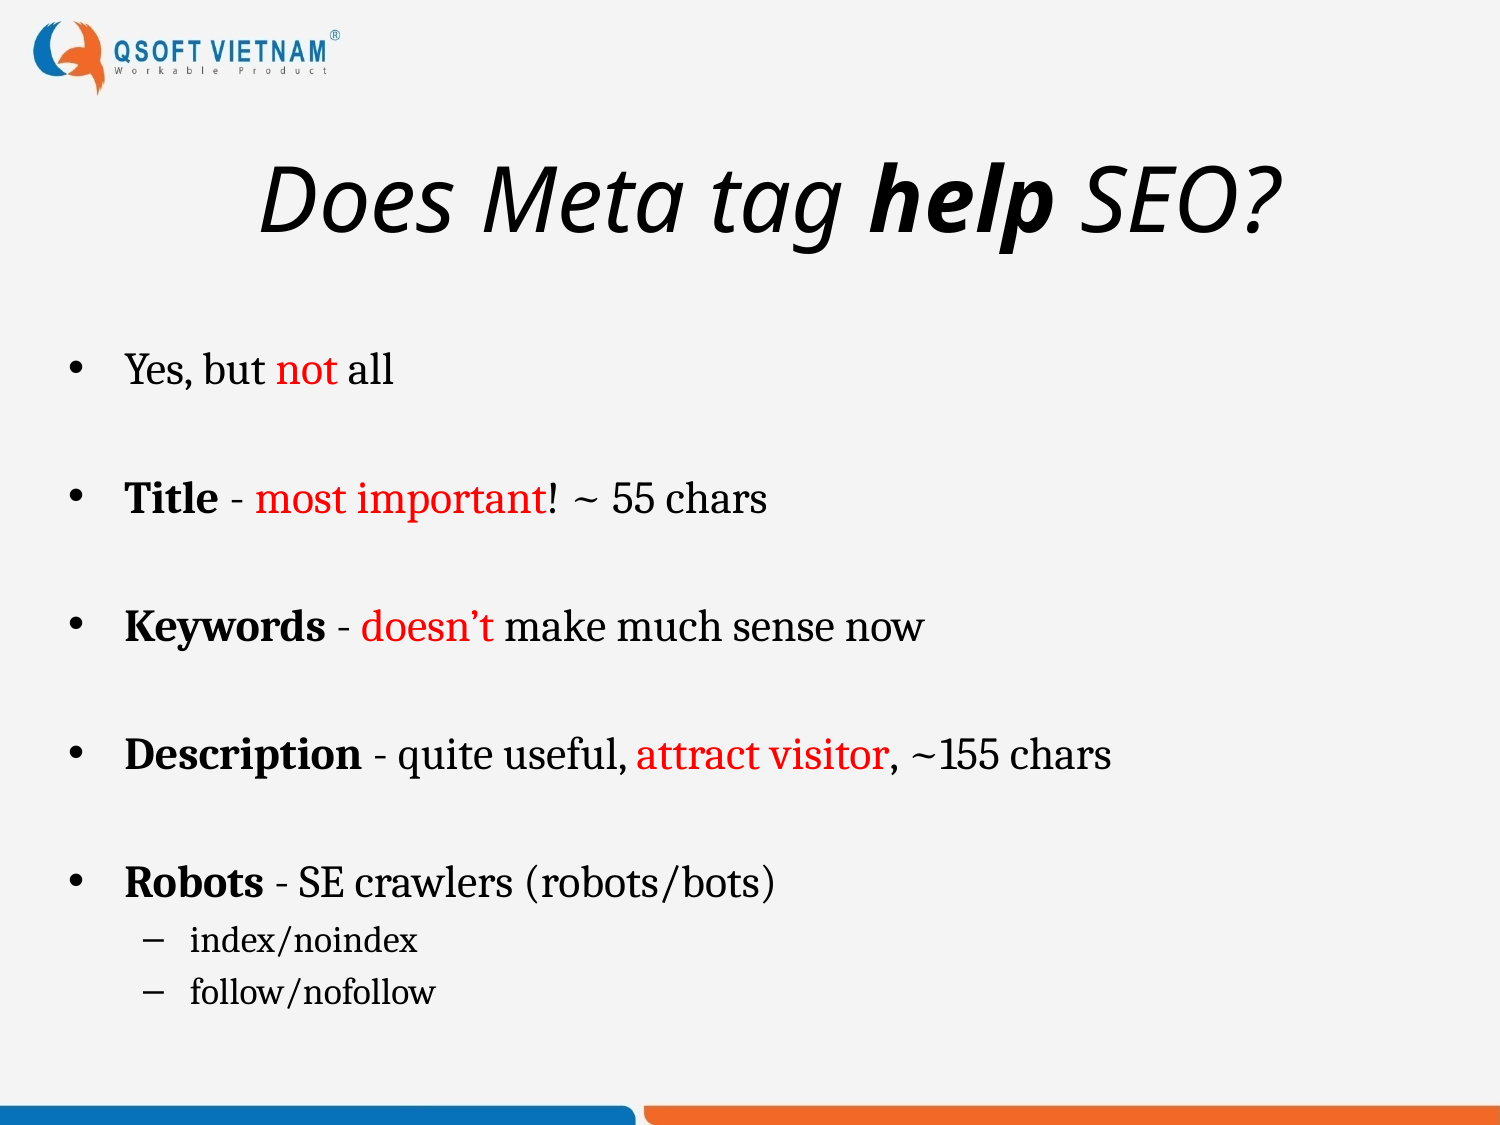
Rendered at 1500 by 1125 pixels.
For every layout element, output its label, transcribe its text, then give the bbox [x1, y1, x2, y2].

picture [0, 0, 1500, 1125]
list Yes, but not all Title - most important! ~ 55 chars Keywords - doesn’t make much sense now Description - quite useful, attract visitor, ~155 chars Robots - SE crawlers (robots/bots) index/noindex follow/nofollow [52, 331, 1466, 1075]
title Does Meta tag help SEO? [93, 134, 1445, 257]
